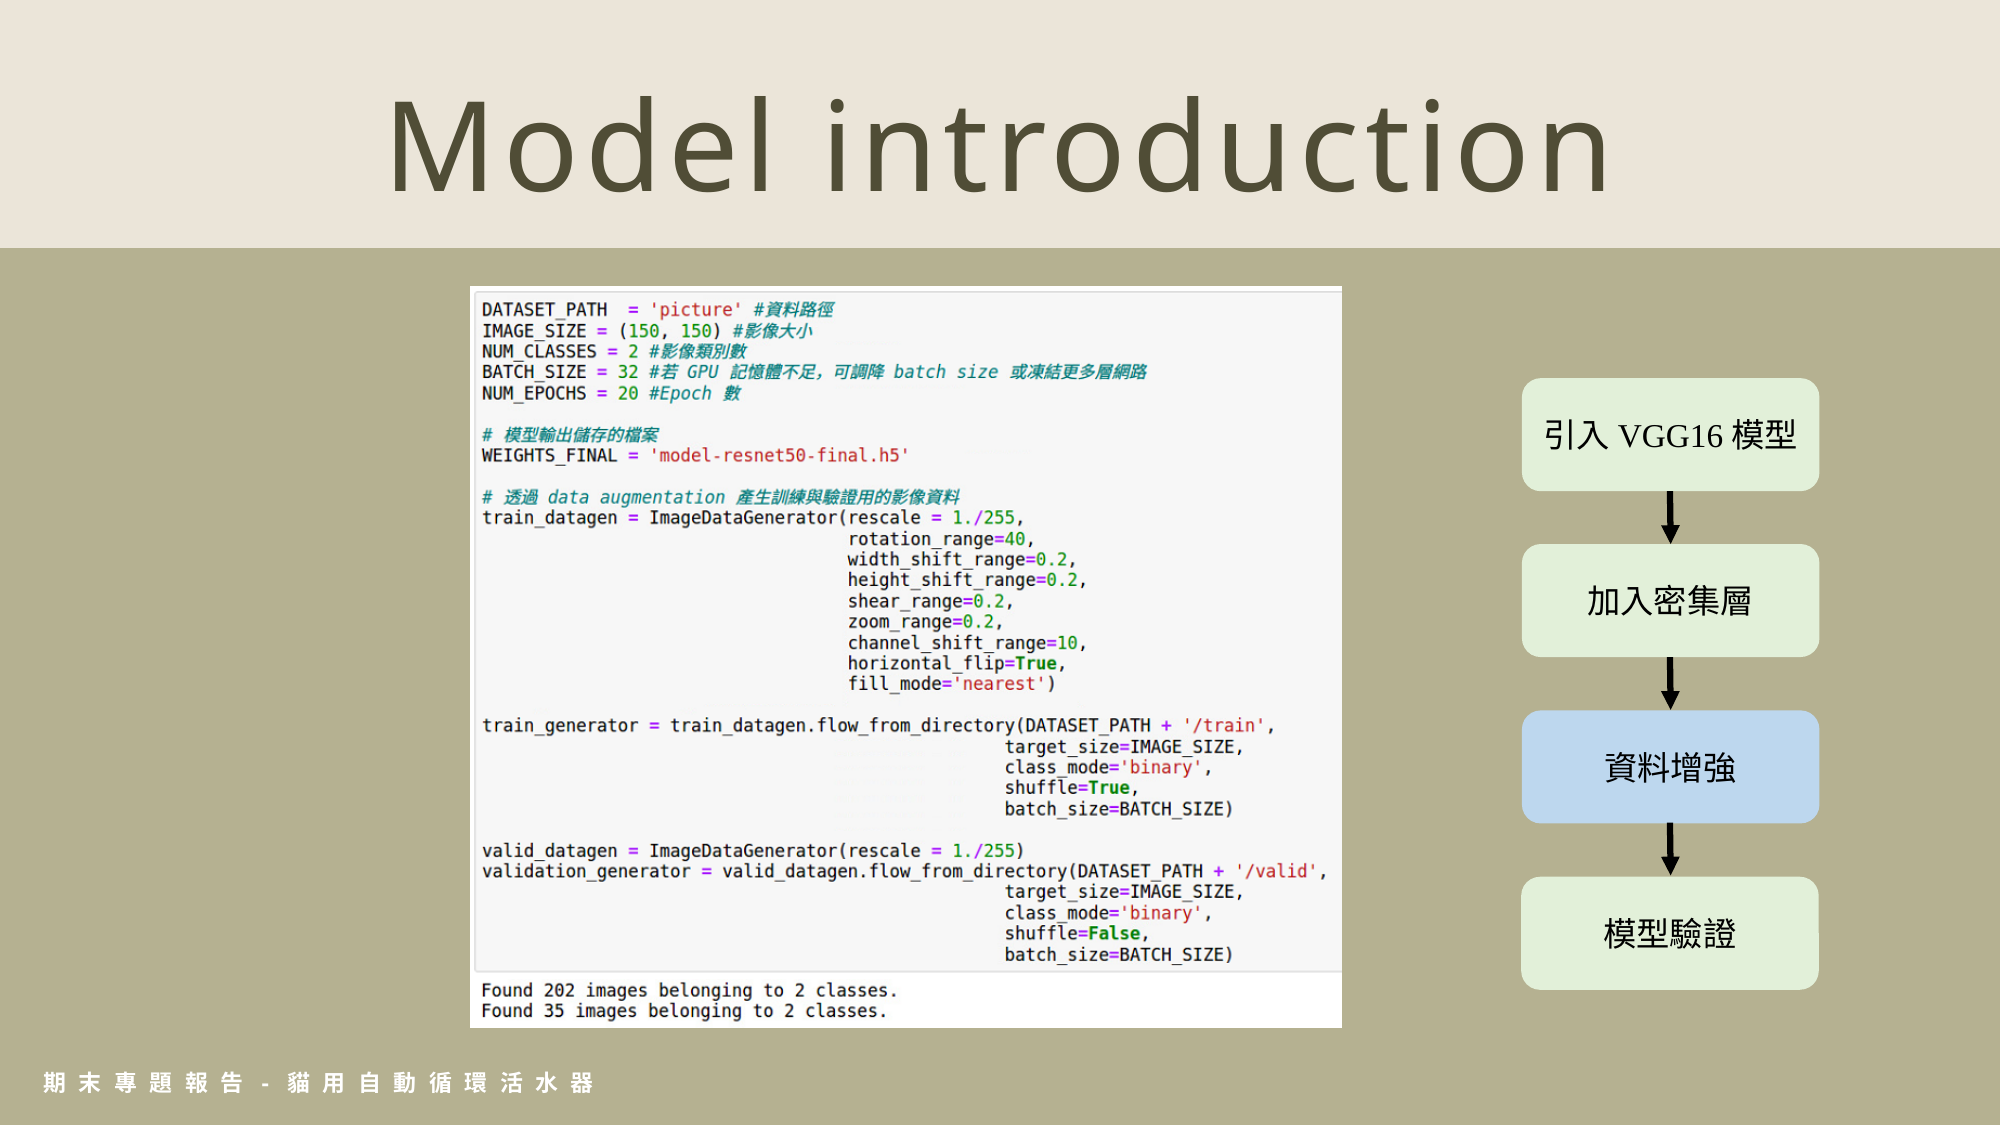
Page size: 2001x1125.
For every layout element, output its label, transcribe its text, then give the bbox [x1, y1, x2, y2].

picture [470, 286, 1342, 1028]
text_box 資料增強 [1520, 709, 1821, 825]
text_box [0, 247, 2000, 1125]
text_box 期末專題報告-貓用自動循環活水器 [28, 1061, 801, 1104]
text_box 模型驗證 [1520, 875, 1820, 991]
text_box Model introduction [204, 58, 1796, 224]
text_box 引入VGG16模型 [1520, 377, 1821, 493]
text_box 加入密集層 [1520, 542, 1821, 659]
